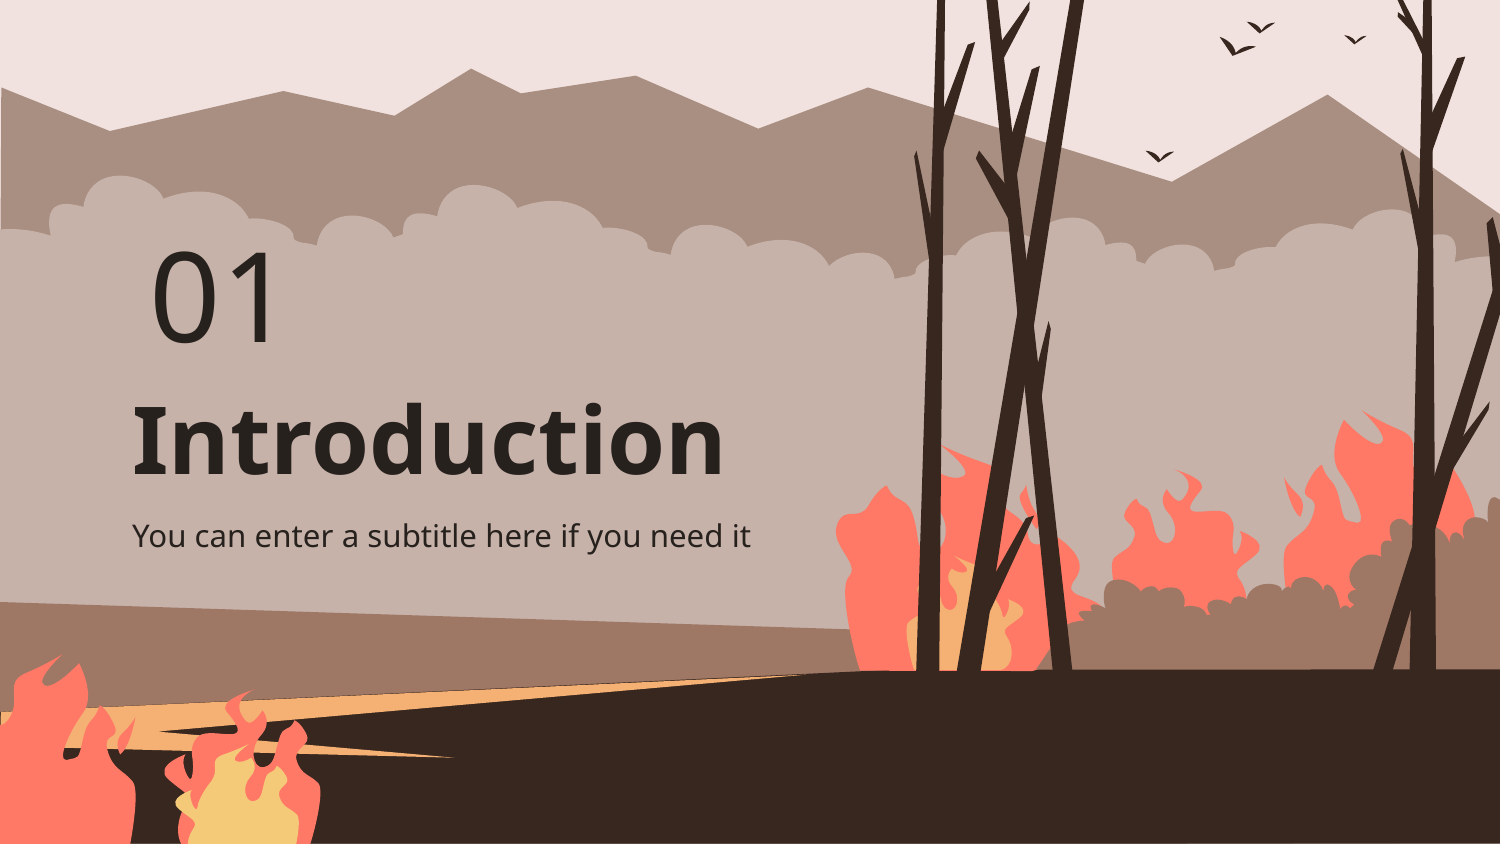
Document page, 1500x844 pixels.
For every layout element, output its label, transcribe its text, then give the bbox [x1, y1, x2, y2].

title 01 [116, 223, 326, 383]
title Introduction [116, 369, 824, 501]
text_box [829, 409, 908, 672]
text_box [913, 0, 1500, 802]
subtitle You can enter a subtitle here if you need it [116, 501, 824, 566]
